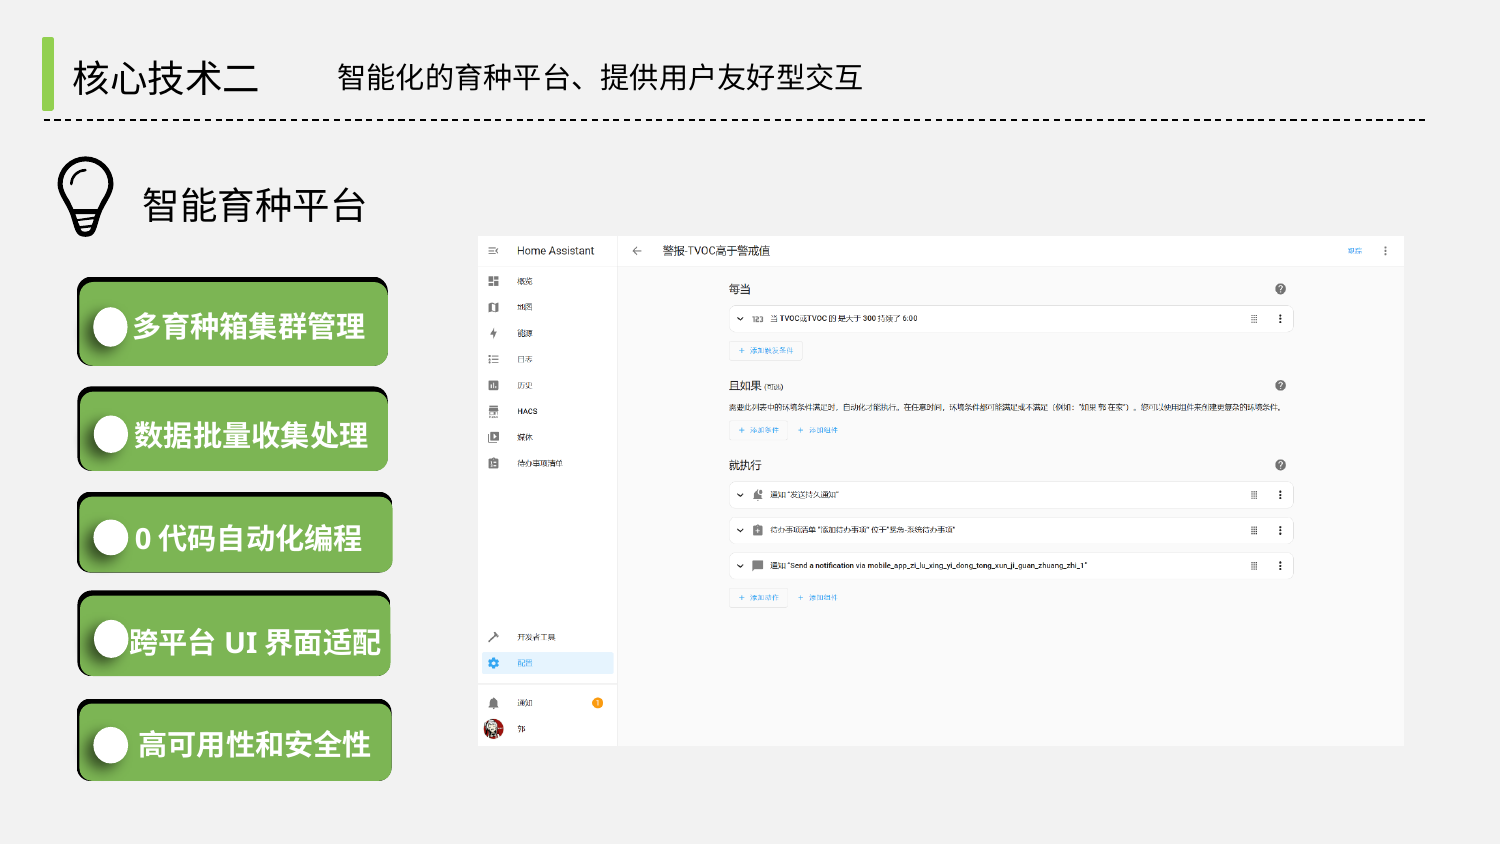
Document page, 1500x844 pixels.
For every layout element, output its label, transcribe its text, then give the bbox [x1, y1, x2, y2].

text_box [76, 698, 392, 782]
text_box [76, 491, 393, 573]
text_box [42, 37, 54, 111]
text_box 智能化的育种平台、提供用户友好型交互 [322, 52, 1312, 102]
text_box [77, 590, 395, 677]
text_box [57, 156, 114, 238]
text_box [77, 386, 389, 472]
text_box 智能育种平台 [135, 155, 715, 228]
picture [478, 236, 1404, 747]
text_box 核心技术二 [58, 48, 504, 108]
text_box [76, 276, 402, 367]
